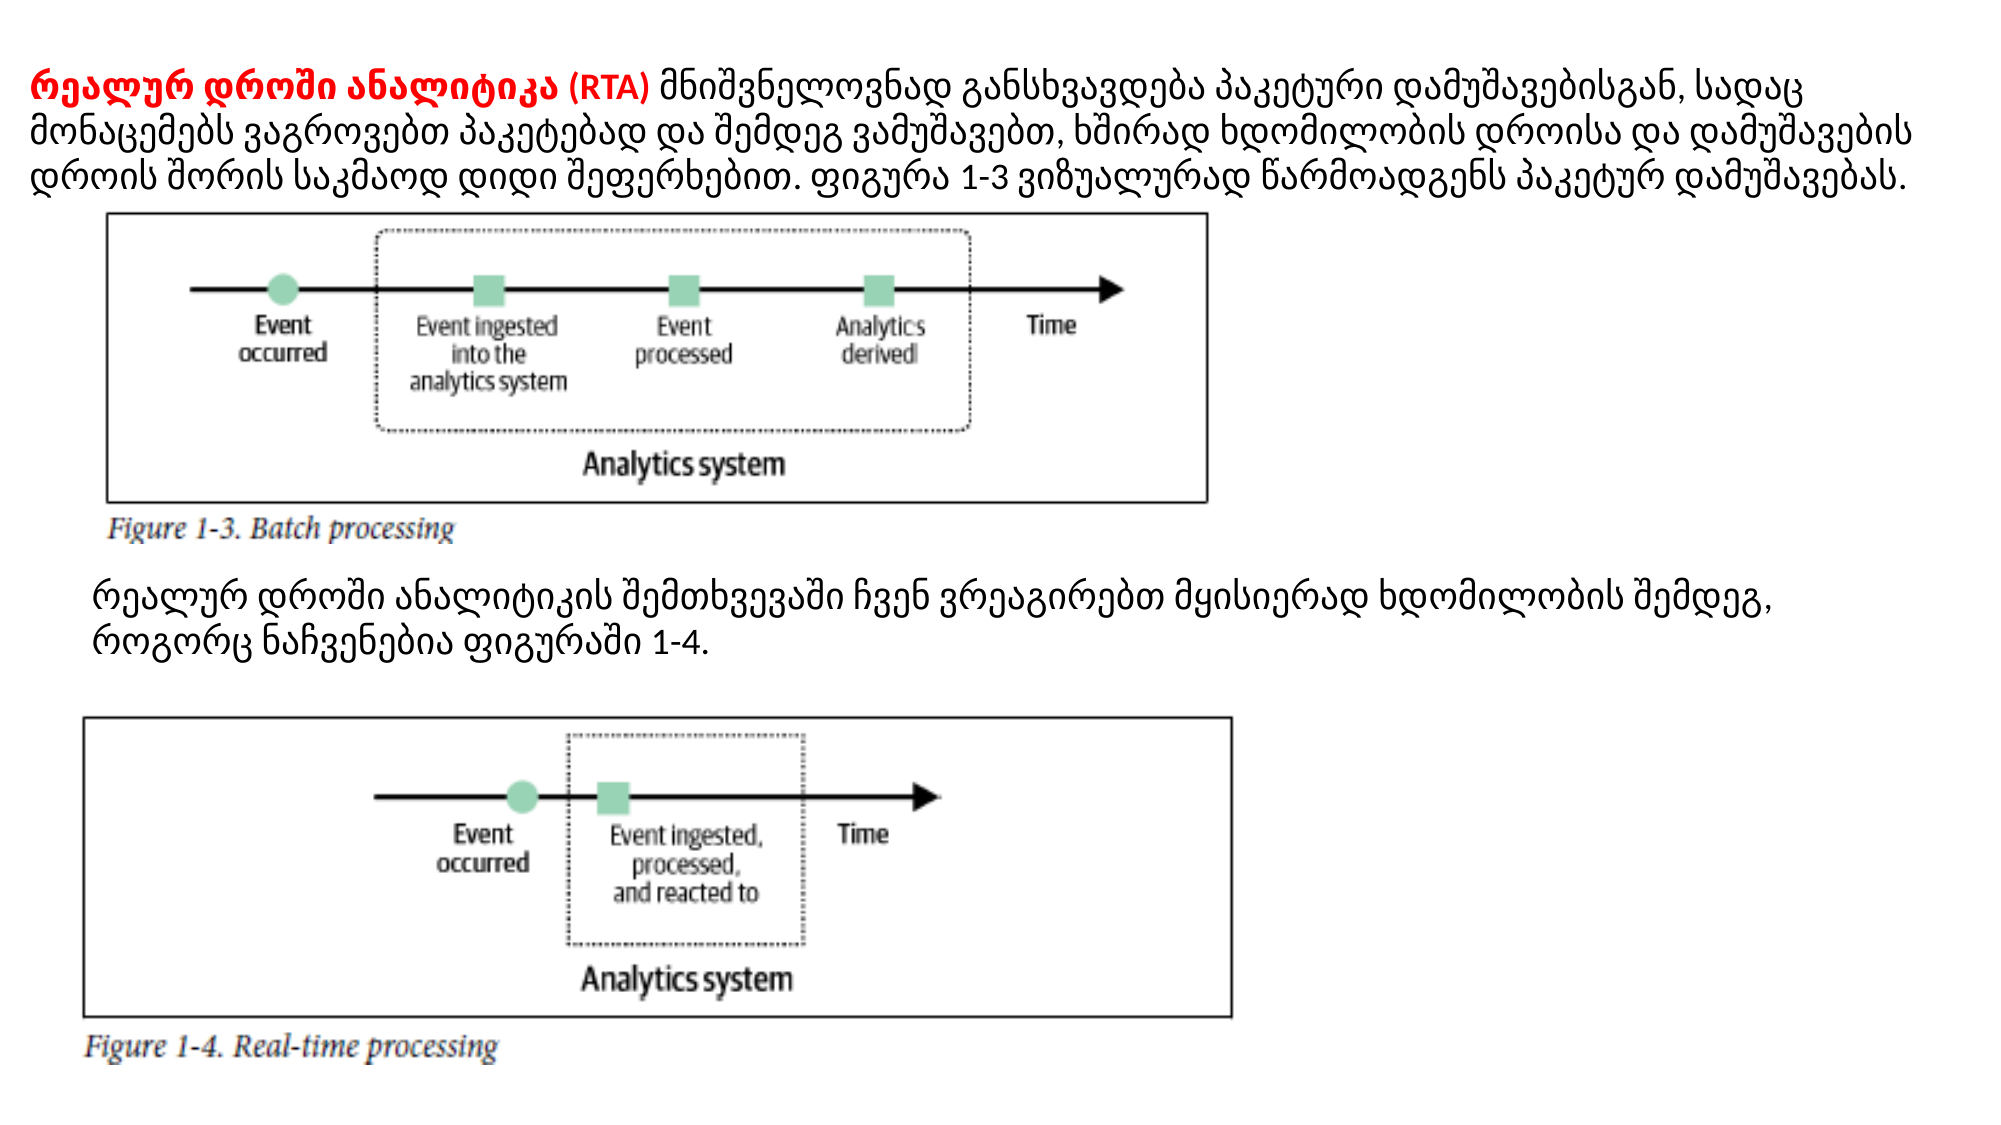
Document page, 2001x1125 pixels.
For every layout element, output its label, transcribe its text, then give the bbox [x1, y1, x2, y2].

picture [76, 705, 1270, 1065]
text_box რეალურ დროში ანალიტიკის შემთხვევაში ჩვენ ვრეაგირებთ მყისიერად ხდომილობის შემდეგ, როგორც ნაჩვენებია ფიგურაში 1-4. [76, 564, 1896, 670]
text_box რეალურ დროში ანალიტიკა (RTA) მნიშვნელოვნად განსხვავდება პაკეტური დამუშავებისგან, სადაც მონაცემებს ვაგროვებთ პაკეტებად და შემდეგ ვამუშავებთ, ხშირად ხდომილობის დროისა და დამუშავების დროის შორის საკმაოდ დიდი შეფერხებით. ფიგურა 1-3 ვიზუალურად წარმოადგენს პაკეტურ დამუშავებას. [14, 55, 1986, 205]
picture [102, 206, 1244, 544]
